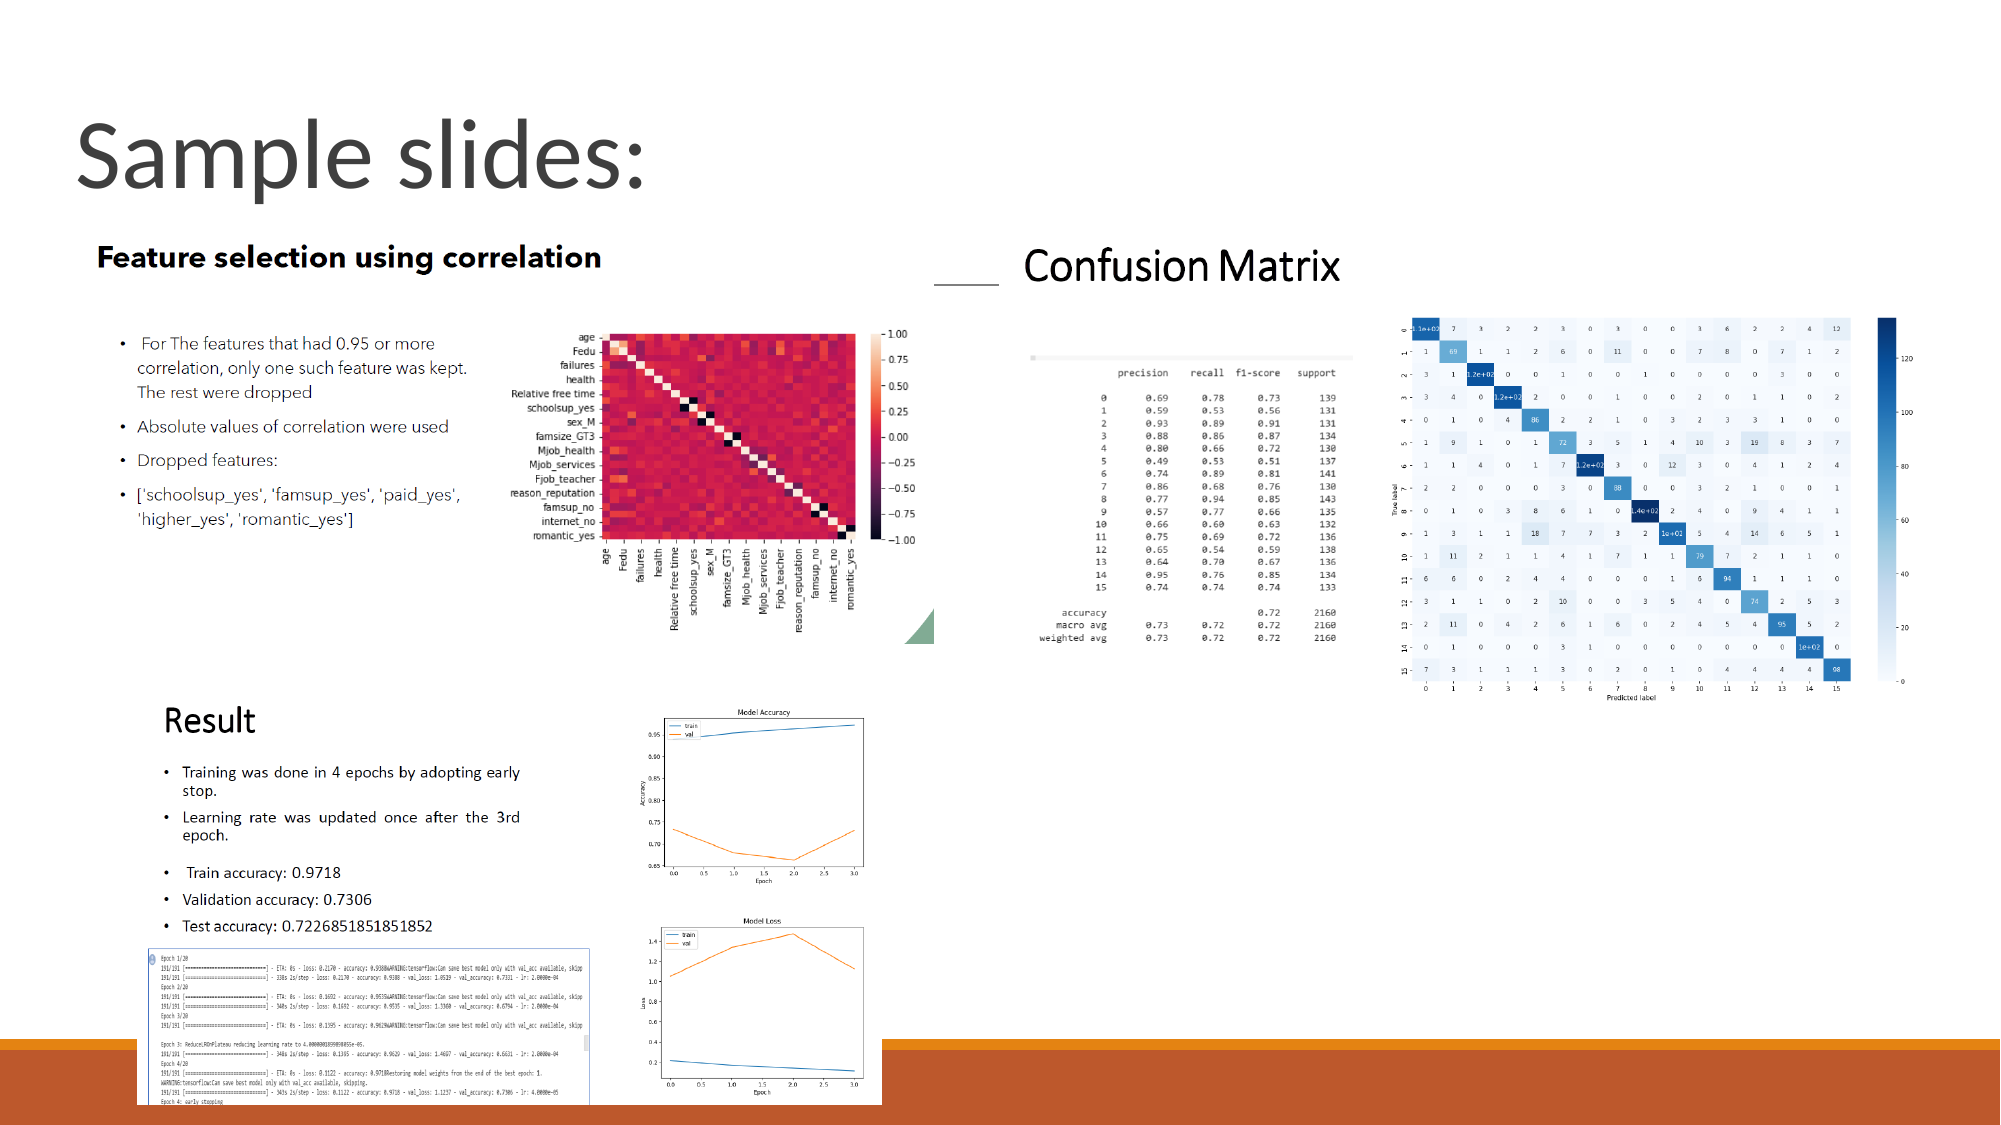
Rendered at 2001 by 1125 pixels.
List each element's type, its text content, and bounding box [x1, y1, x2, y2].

picture [81, 233, 934, 644]
picture [999, 233, 1934, 719]
title Sample slides: [60, 0, 1786, 217]
picture [137, 677, 882, 1106]
